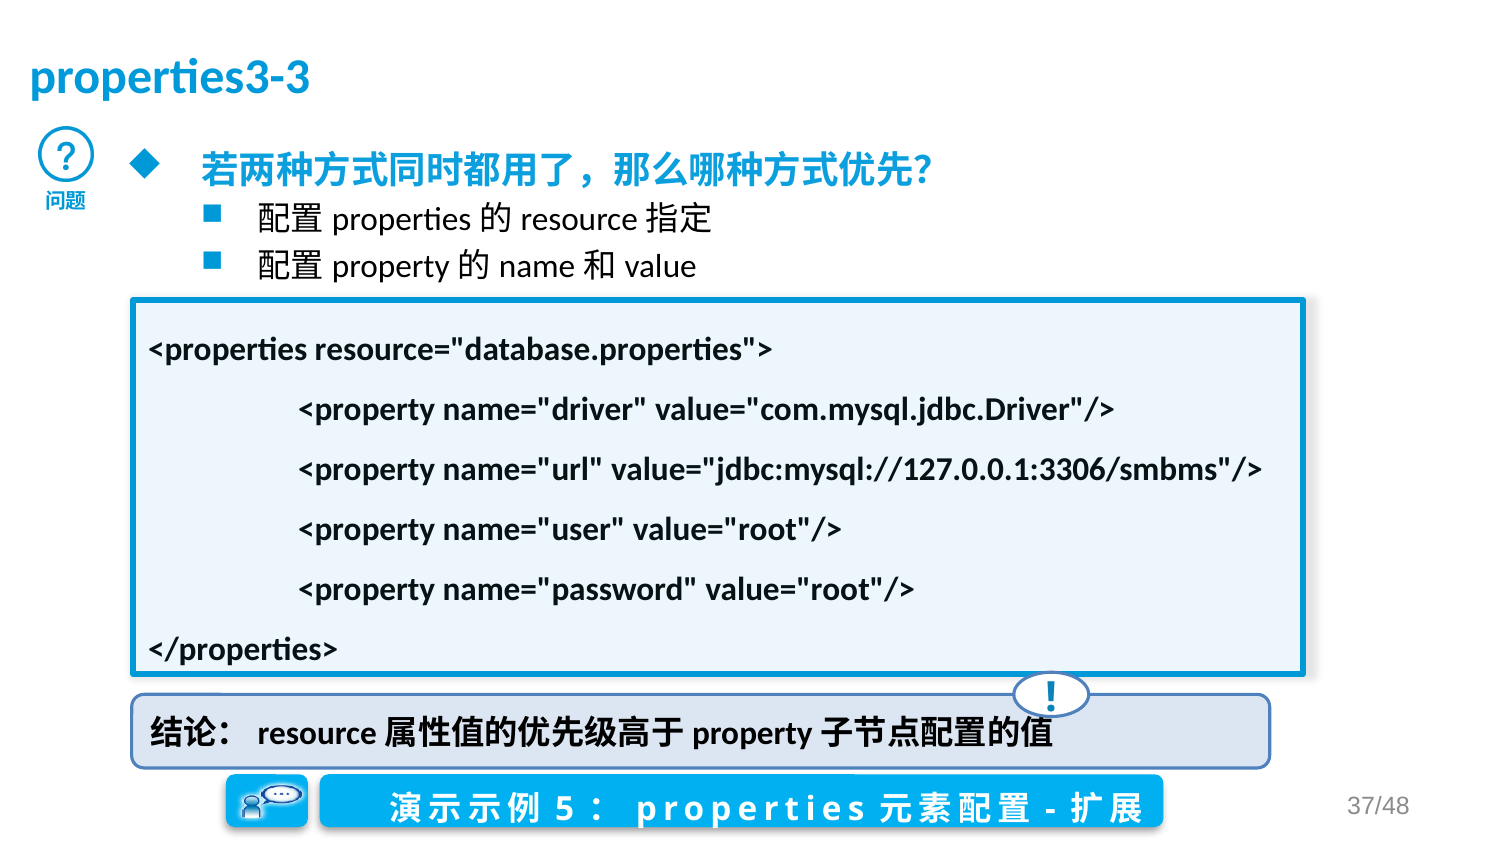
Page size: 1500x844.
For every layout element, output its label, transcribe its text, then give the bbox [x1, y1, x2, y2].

slide_number /48 [1168, 782, 1425, 828]
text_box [27, 126, 105, 224]
list 若两种方式同时都用了，那么哪种方式优先？ 配置properties的resource指定 配置property的name和value [110, 138, 1385, 716]
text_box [131, 671, 1270, 769]
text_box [225, 774, 1164, 836]
title properties3-3 [29, 19, 1373, 136]
text_box <properties resource="database.properties"> <property name="driver" value="com.mysql.jdbc.Driver"/> <property name="url" value="jdbc:mysql://127.0.0.1:3306/smbms"/> <property name="user" value="root"/> <property name="password" value="root"/> </properties> [133, 299, 1303, 674]
